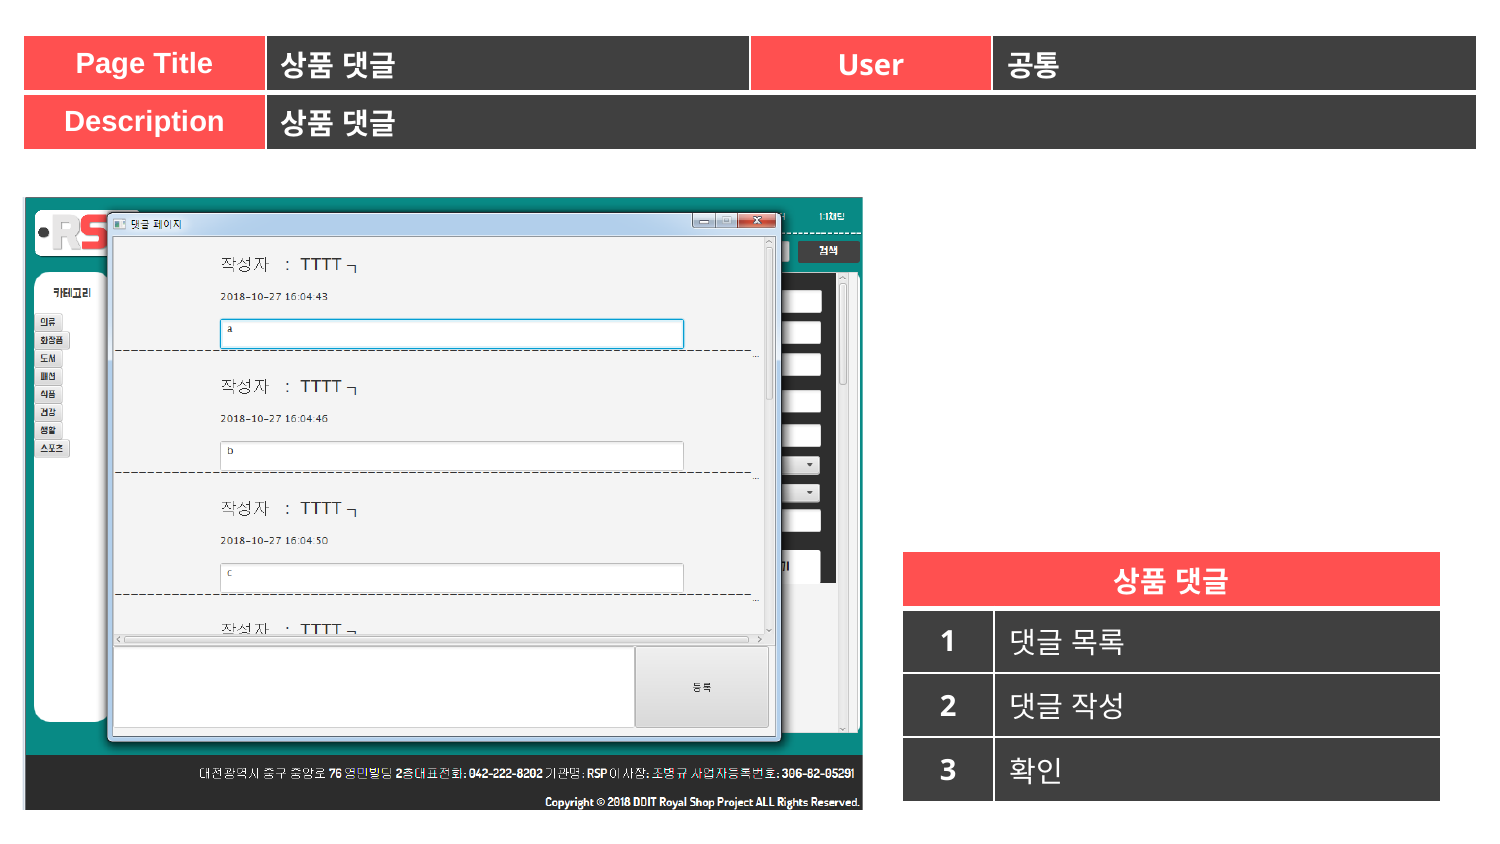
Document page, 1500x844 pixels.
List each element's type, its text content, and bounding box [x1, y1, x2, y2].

table_cell 상품 댓글 [267, 95, 1476, 149]
table_cell 댓글 목록 [995, 611, 1440, 672]
table_header 상품 댓글 [903, 552, 1440, 606]
picture [22, 197, 864, 810]
table_header 공통 [993, 36, 1476, 90]
table_cell 확인 [995, 738, 1440, 801]
table_header 상품 댓글 [267, 36, 749, 90]
table_cell Description [24, 95, 265, 149]
table_cell 3 [903, 738, 993, 801]
table_cell 1 [903, 611, 993, 672]
table_header Page Title [24, 36, 265, 90]
table_cell 댓글 작성 [995, 674, 1440, 736]
table_header User [751, 36, 991, 90]
table_cell 2 [903, 674, 993, 736]
